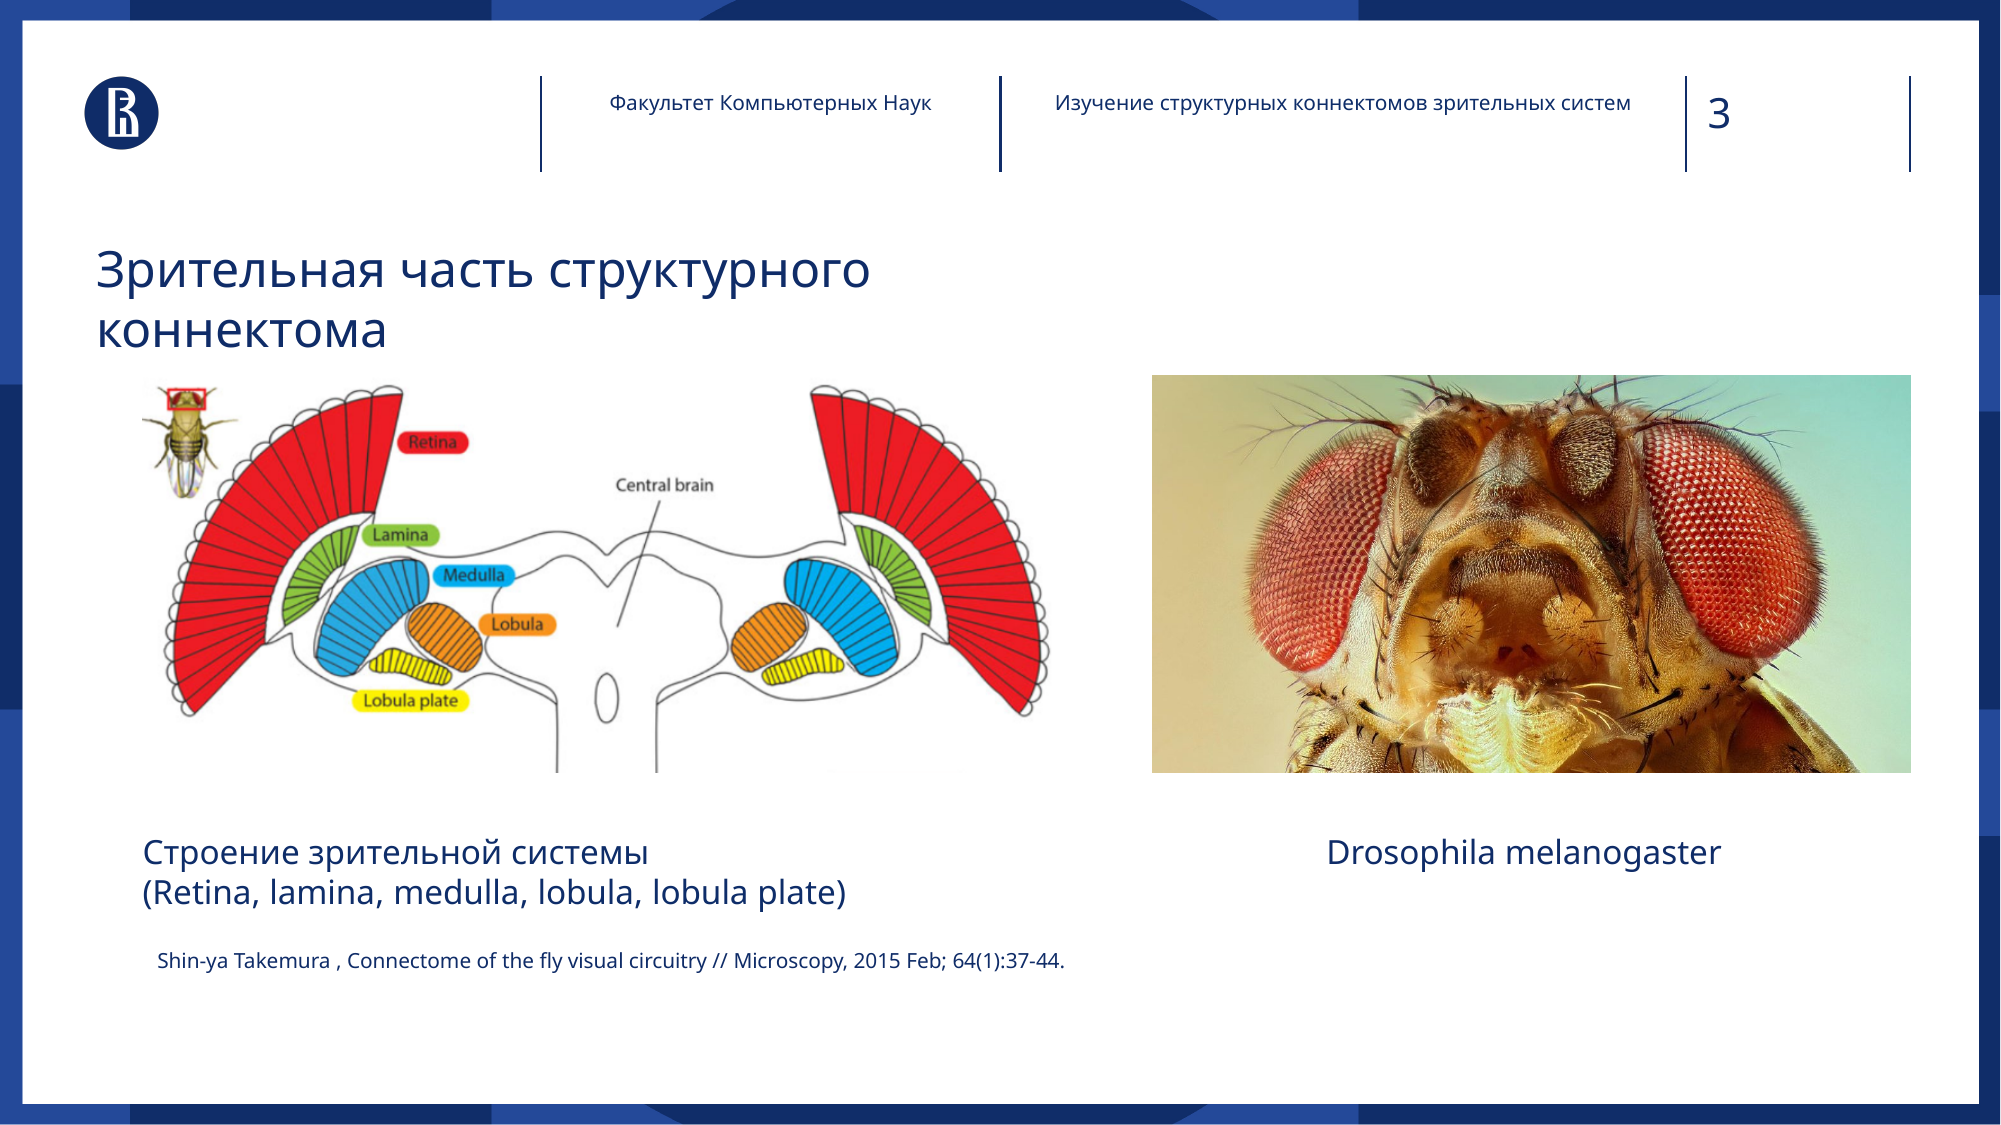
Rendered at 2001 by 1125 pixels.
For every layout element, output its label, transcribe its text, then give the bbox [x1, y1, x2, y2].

title Зрительная часть структурного коннектома [96, 237, 1076, 365]
list Строение зрительной системы (Retina, lamina, medulla, lobula, lobula plate) [142, 831, 907, 921]
list Изучение структурных коннектомов зрительных систем [997, 90, 1688, 157]
list Факультет Компьютерных Наук [543, 90, 998, 159]
text_box Shin-ya Takemura , Connectome of the fly visual circuitry // Microscopy, 2015 Feb; 64(1):37-44. [142, 940, 1143, 981]
picture [0, 0, 2001, 1125]
text_box Drosophila melanogaster [1326, 831, 1813, 921]
